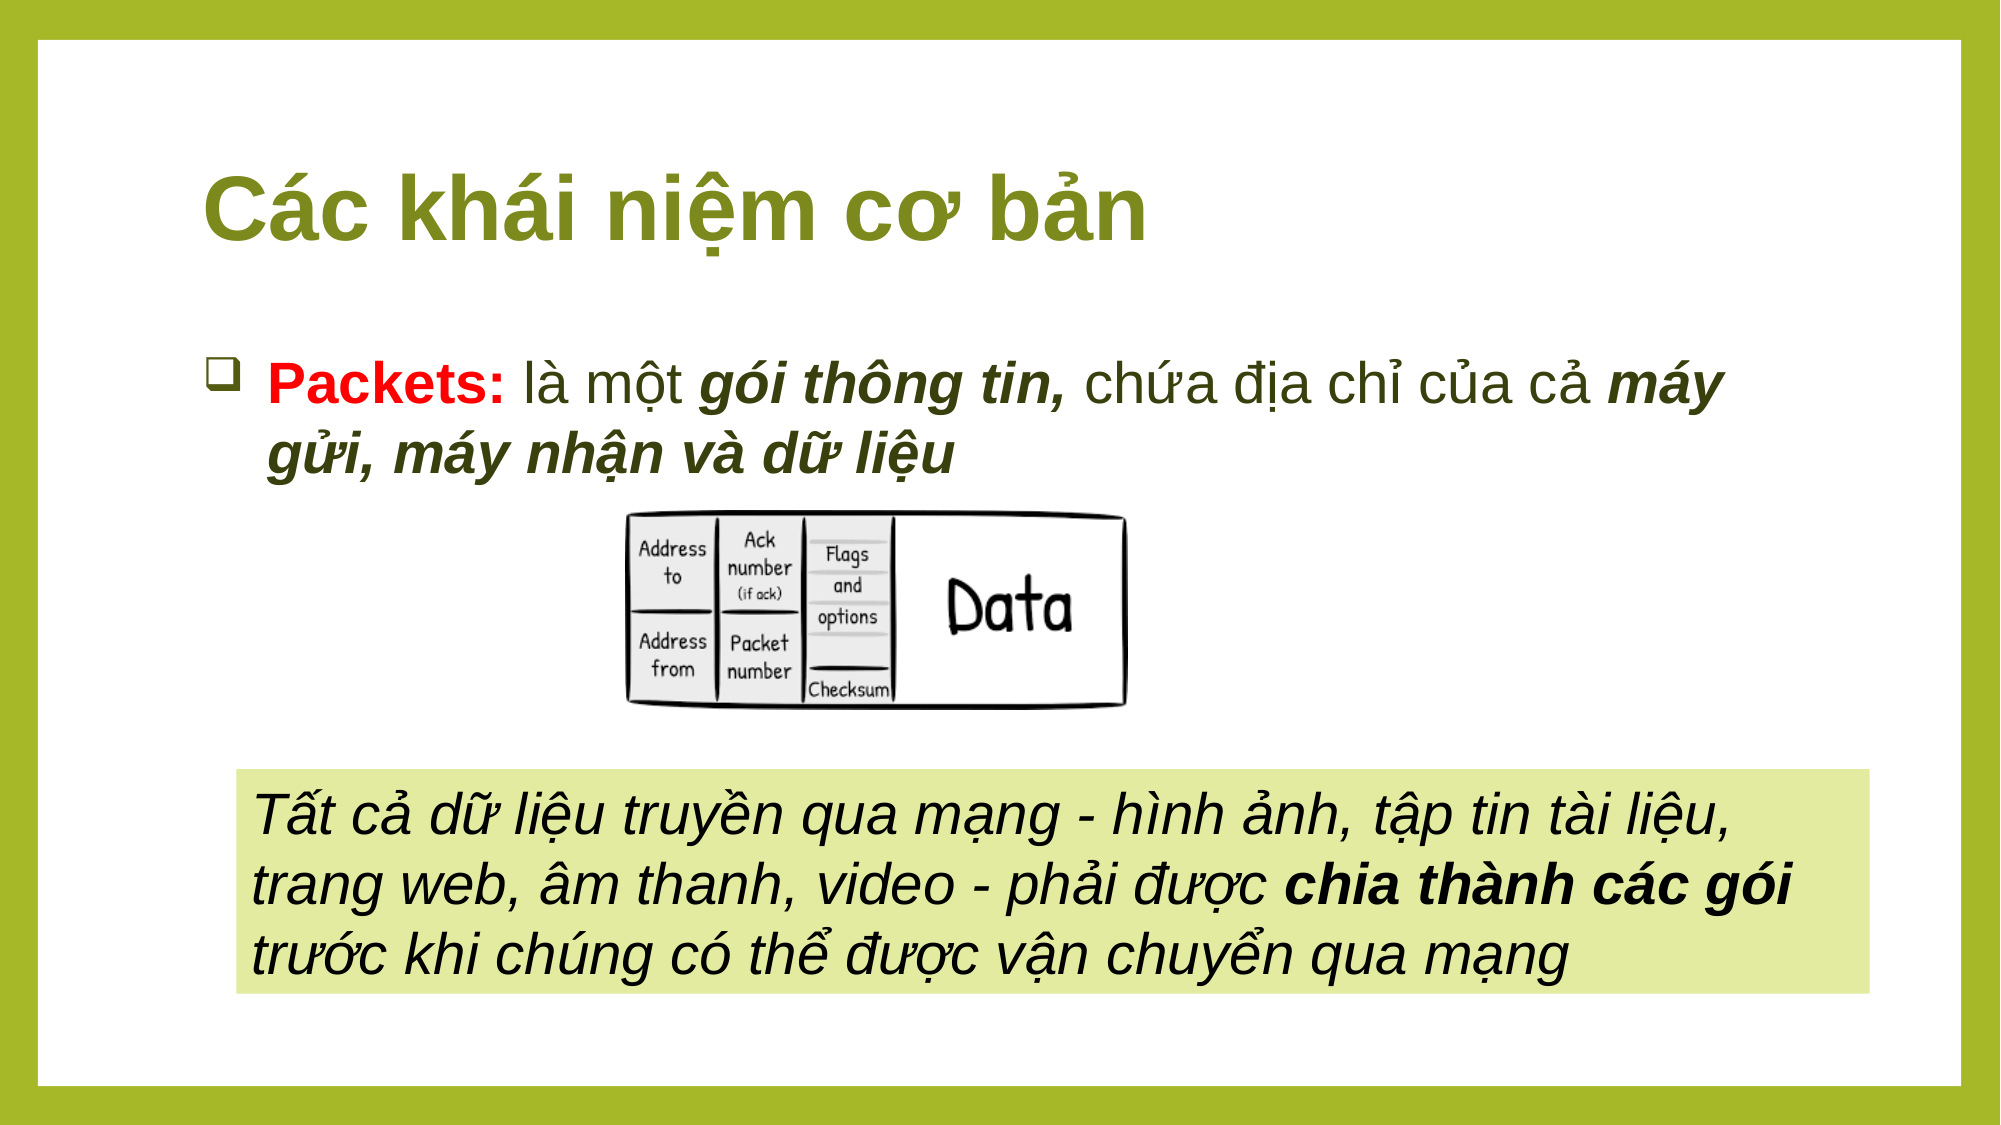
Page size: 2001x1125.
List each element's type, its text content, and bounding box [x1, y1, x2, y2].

list Packets: là một gói thông tin, chứa địa chỉ của cả máy gửi, máy nhận và dữ liệu [187, 337, 1808, 747]
picture [625, 510, 1128, 710]
title Các khái niệm cơ bản [187, 99, 1808, 323]
text_box Tất cả dữ liệu truyền qua mạng - hình ảnh, tập tin tài liệu, trang web, âm thanh, video - phải được chia thành các gói trước khi chúng có thể được vận chuyển qua mạng [236, 769, 1870, 994]
